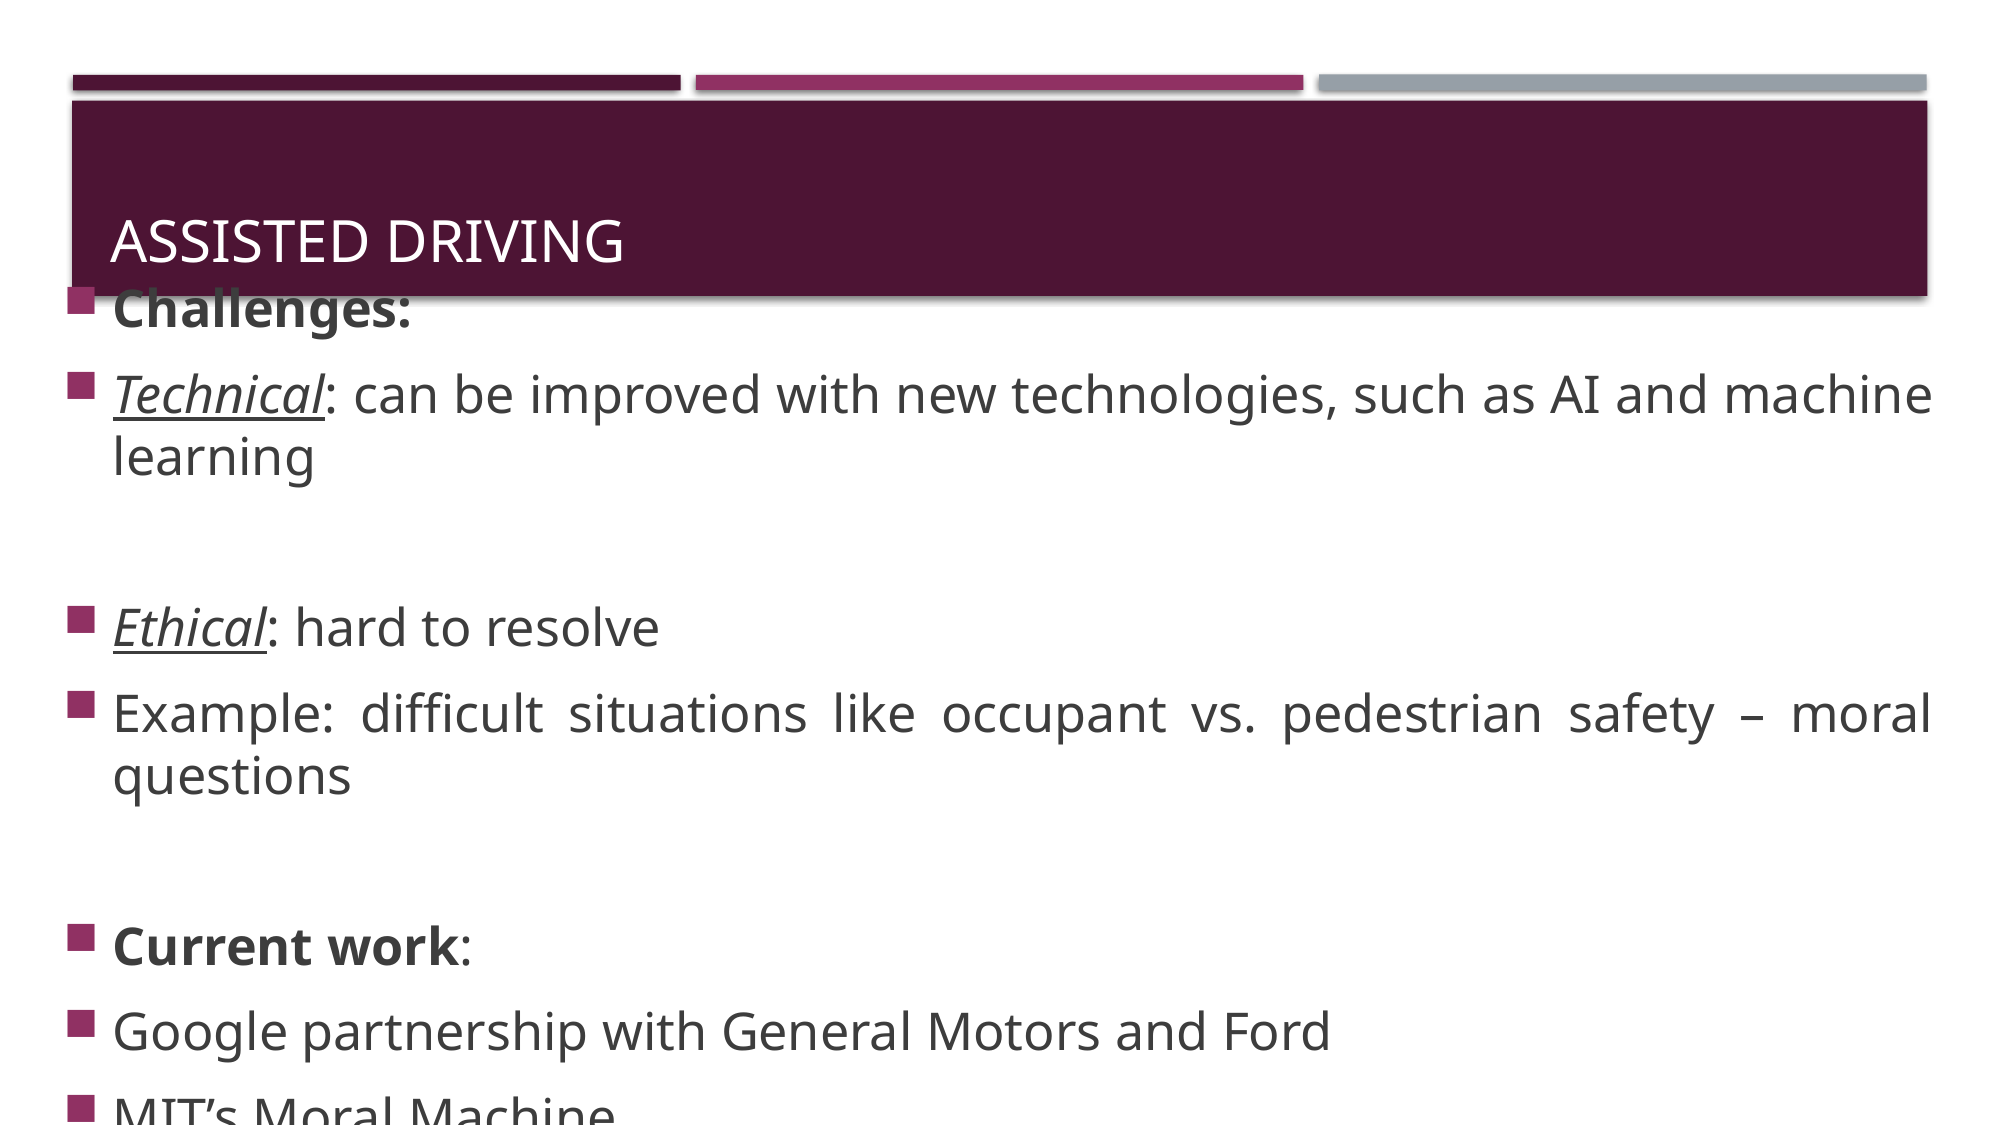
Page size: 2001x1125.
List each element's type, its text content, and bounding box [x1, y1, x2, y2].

list Challenges: Technical: can be improved with new technologies, such as AI and machine learning Ethical: hard to resolve Example: difficult situations like occupant vs. pedestrian safety – moral questions Current work: Google partnership with General Motors and Ford MIT’s Moral Machine [47, 357, 1950, 1065]
title ASSISTED DRIVING [95, 115, 1905, 282]
